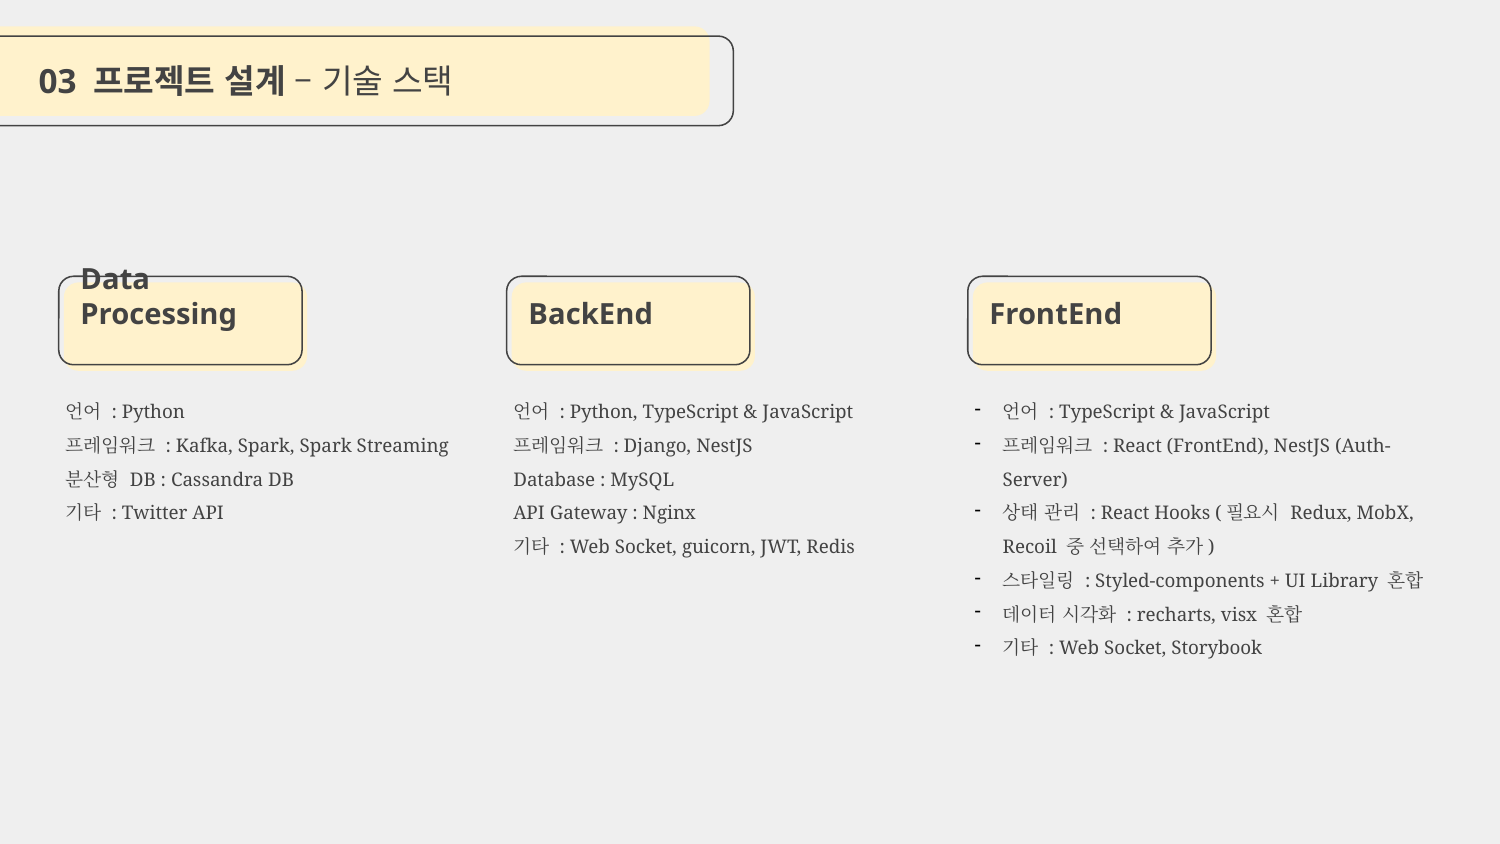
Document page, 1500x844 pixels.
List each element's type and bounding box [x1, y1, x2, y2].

text_box [0, 26, 899, 132]
text_box [50, 250, 554, 594]
text_box [1002, 250, 1463, 594]
text_box [556, 250, 1002, 594]
